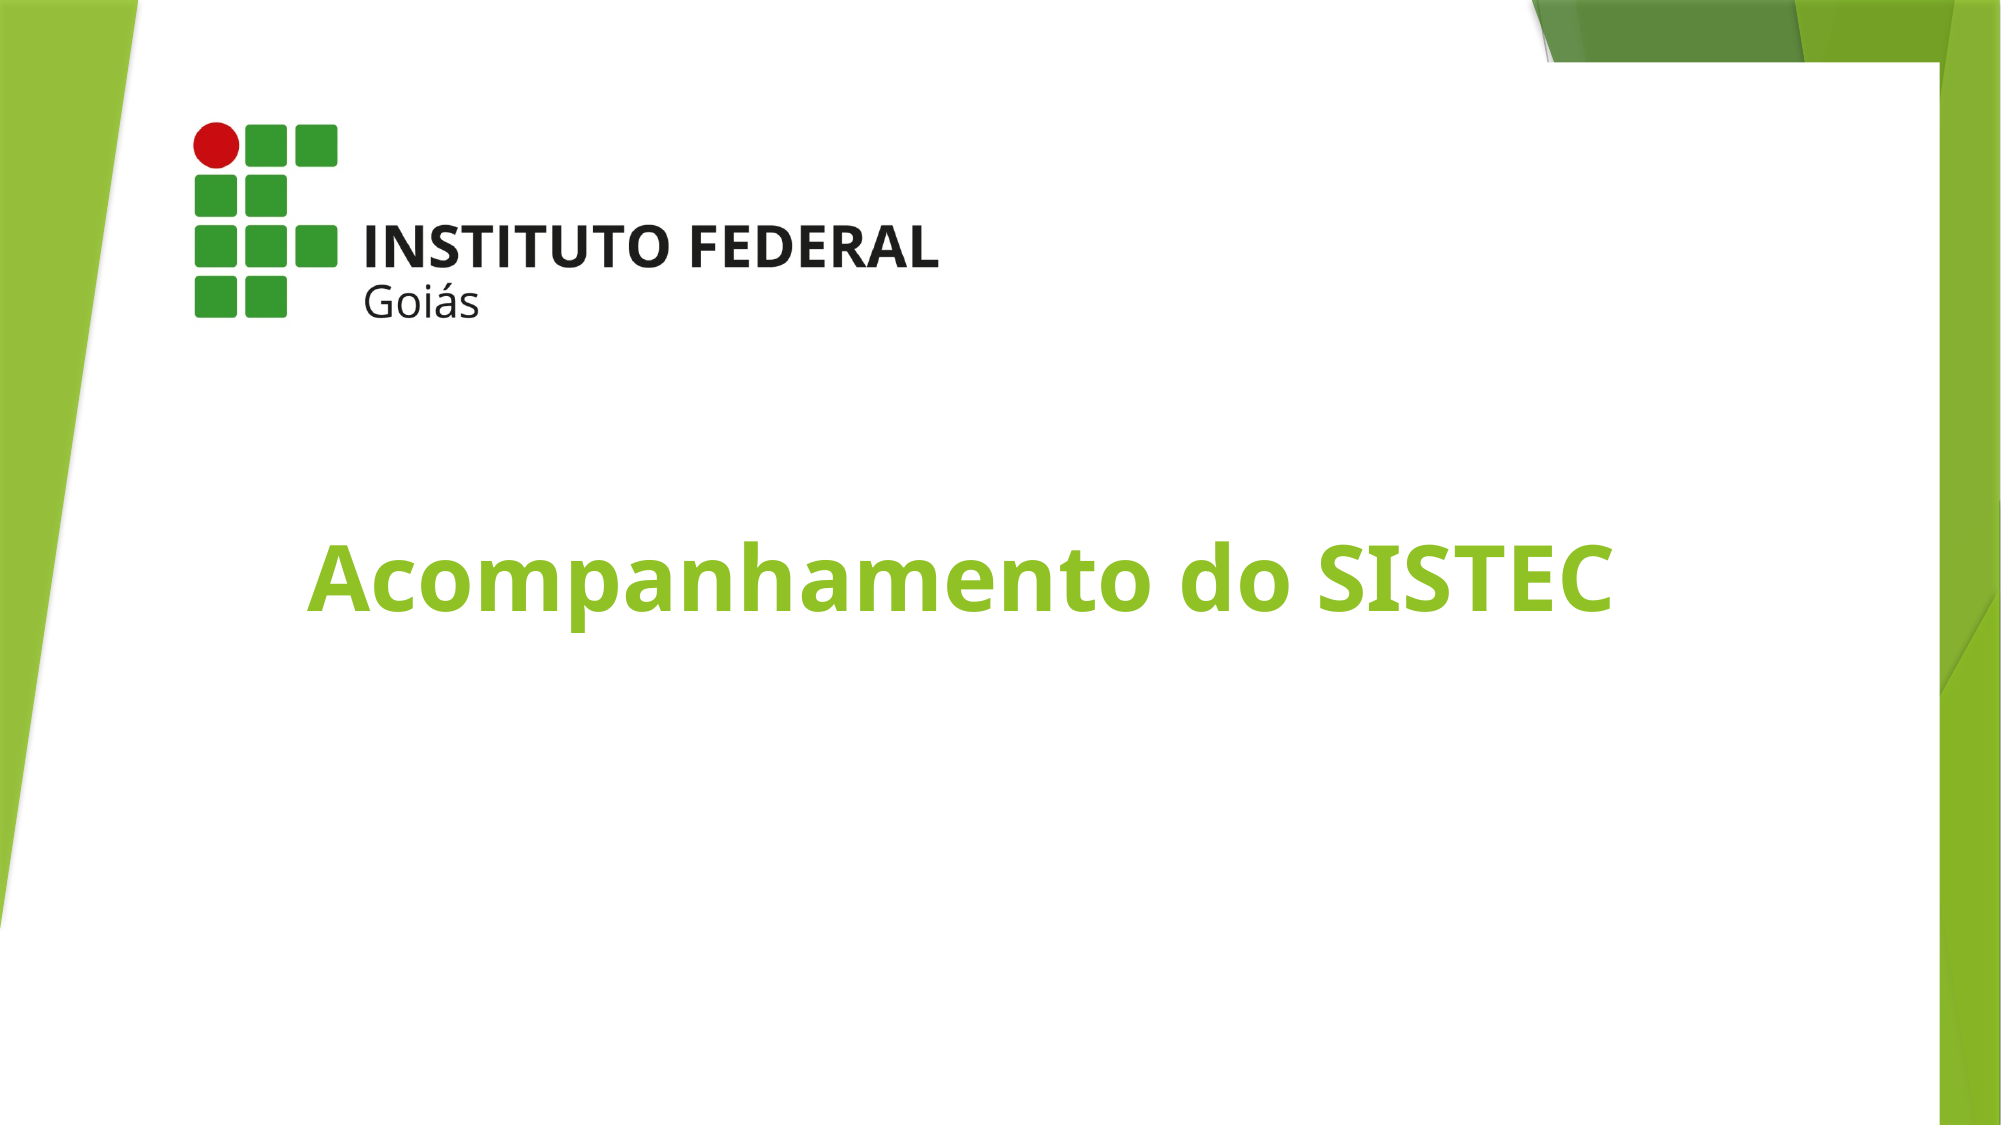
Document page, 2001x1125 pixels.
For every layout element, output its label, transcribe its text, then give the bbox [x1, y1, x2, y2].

text_box Acompanhamento do SISTEC [75, 512, 1873, 638]
picture [136, 75, 994, 365]
